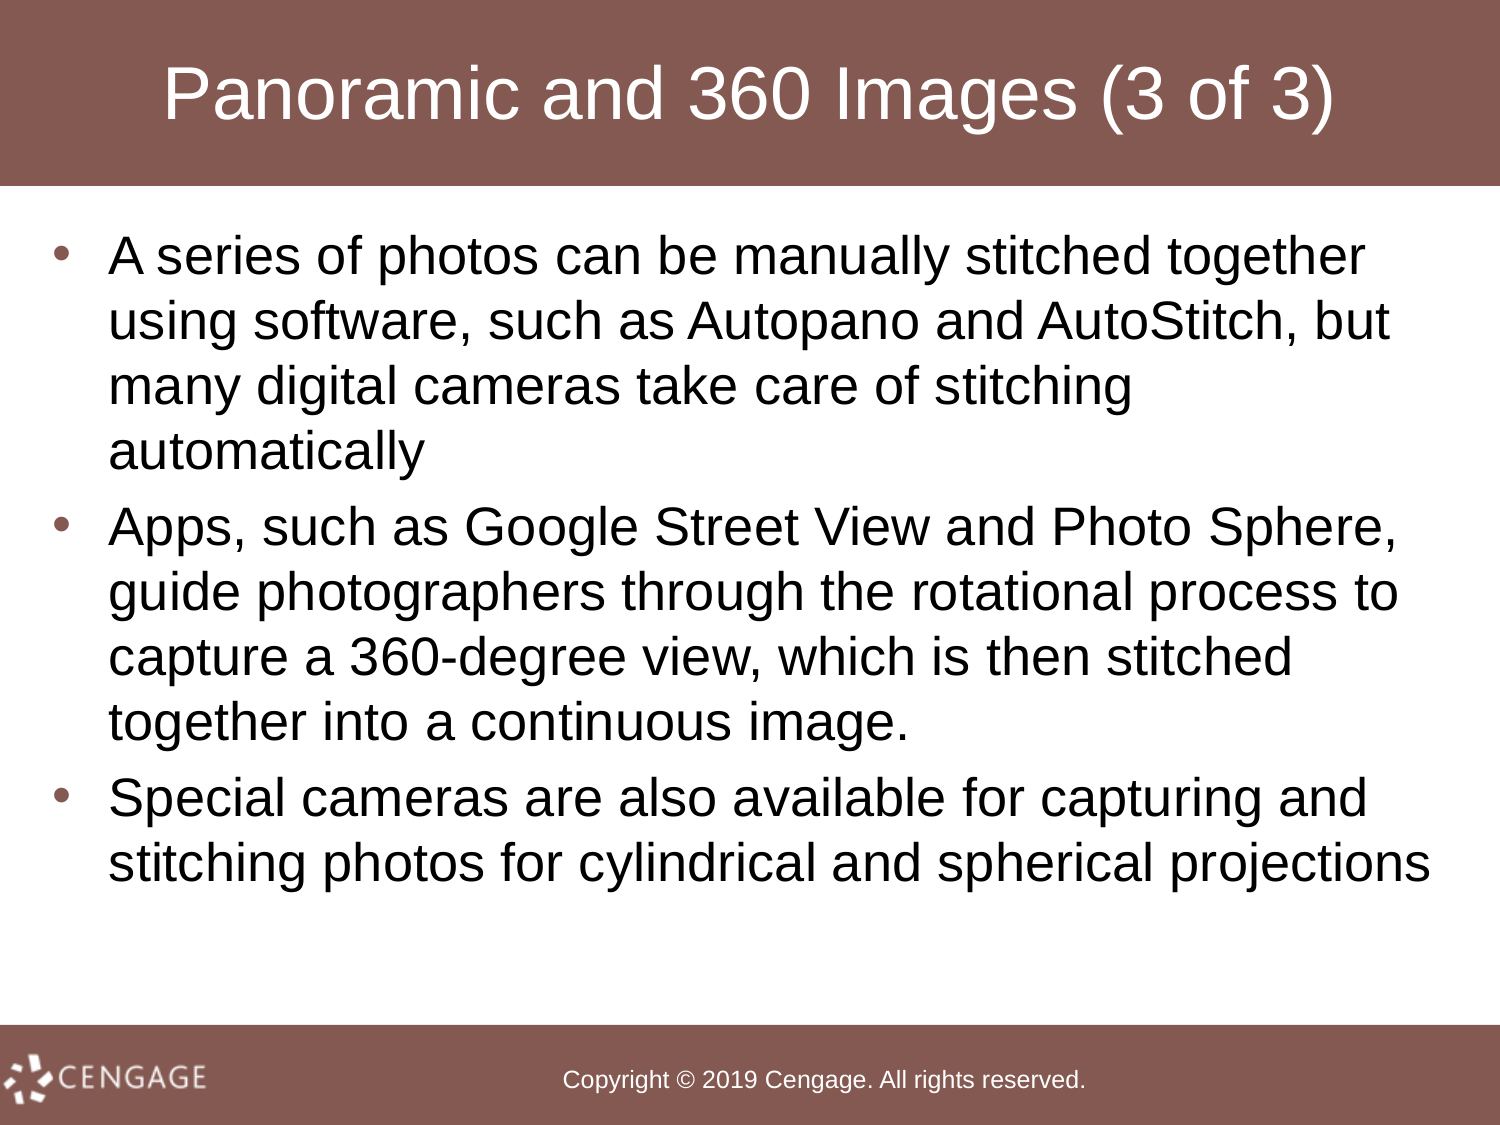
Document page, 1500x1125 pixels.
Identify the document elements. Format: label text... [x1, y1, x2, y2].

list A series of photos can be manually stitched together using software, such as Autopano and AutoStitch, but many digital cameras take care of stitching automatically Apps, such as Google Street View and Photo Sphere, guide photographers through the rotational process to capture a 360-degree view, which is then stitched together into a continuous image. Special cameras are also available for capturing and stitching photos for cylindrical and spherical projections [37, 212, 1475, 1005]
title Panoramic and 360 Images (3 of 3) [75, 4, 1425, 175]
picture [0, 1051, 211, 1106]
